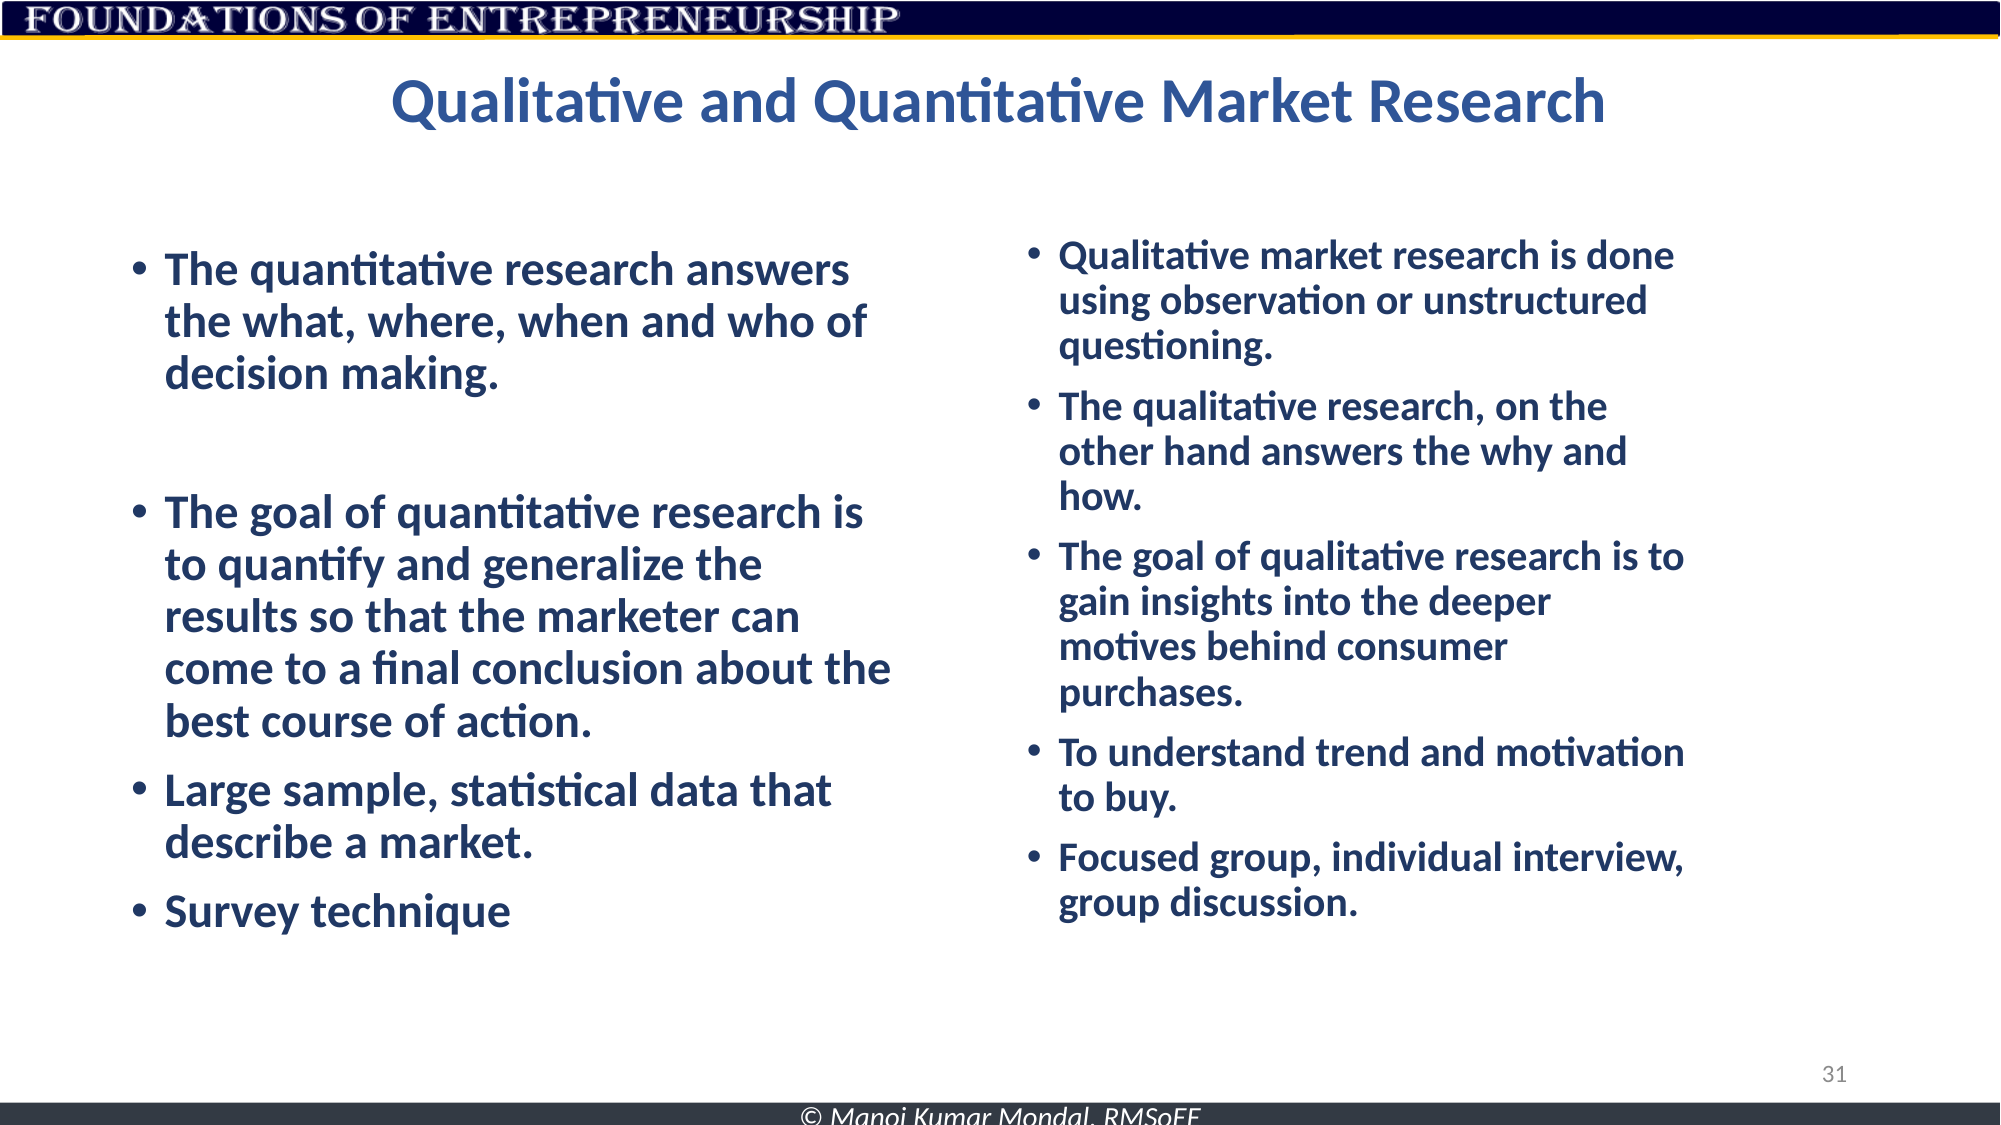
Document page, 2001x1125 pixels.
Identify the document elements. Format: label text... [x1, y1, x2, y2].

list The quantitative research answers the what, where, when and who of decision making. The goal of quantitative research is to quantify and generalize the results so that the marketer can come to a final conclusion about the best course of action. Large sample, statistical data that describe a market. Survey technique [116, 236, 917, 951]
slide_number 31 [1412, 1042, 1863, 1103]
text_box Qualitative market research is done using observation or unstructured questioning. The qualitative research, on the other hand answers the why and how. The goal of qualitative research is to gain insights into the deeper motives behind consumer purchases. To understand trend and motivation to buy. Focused group, individual interview, group discussion. [1011, 225, 1704, 940]
title Qualitative and Quantitative Market Research [137, 59, 1863, 145]
picture [0, 0, 2000, 42]
